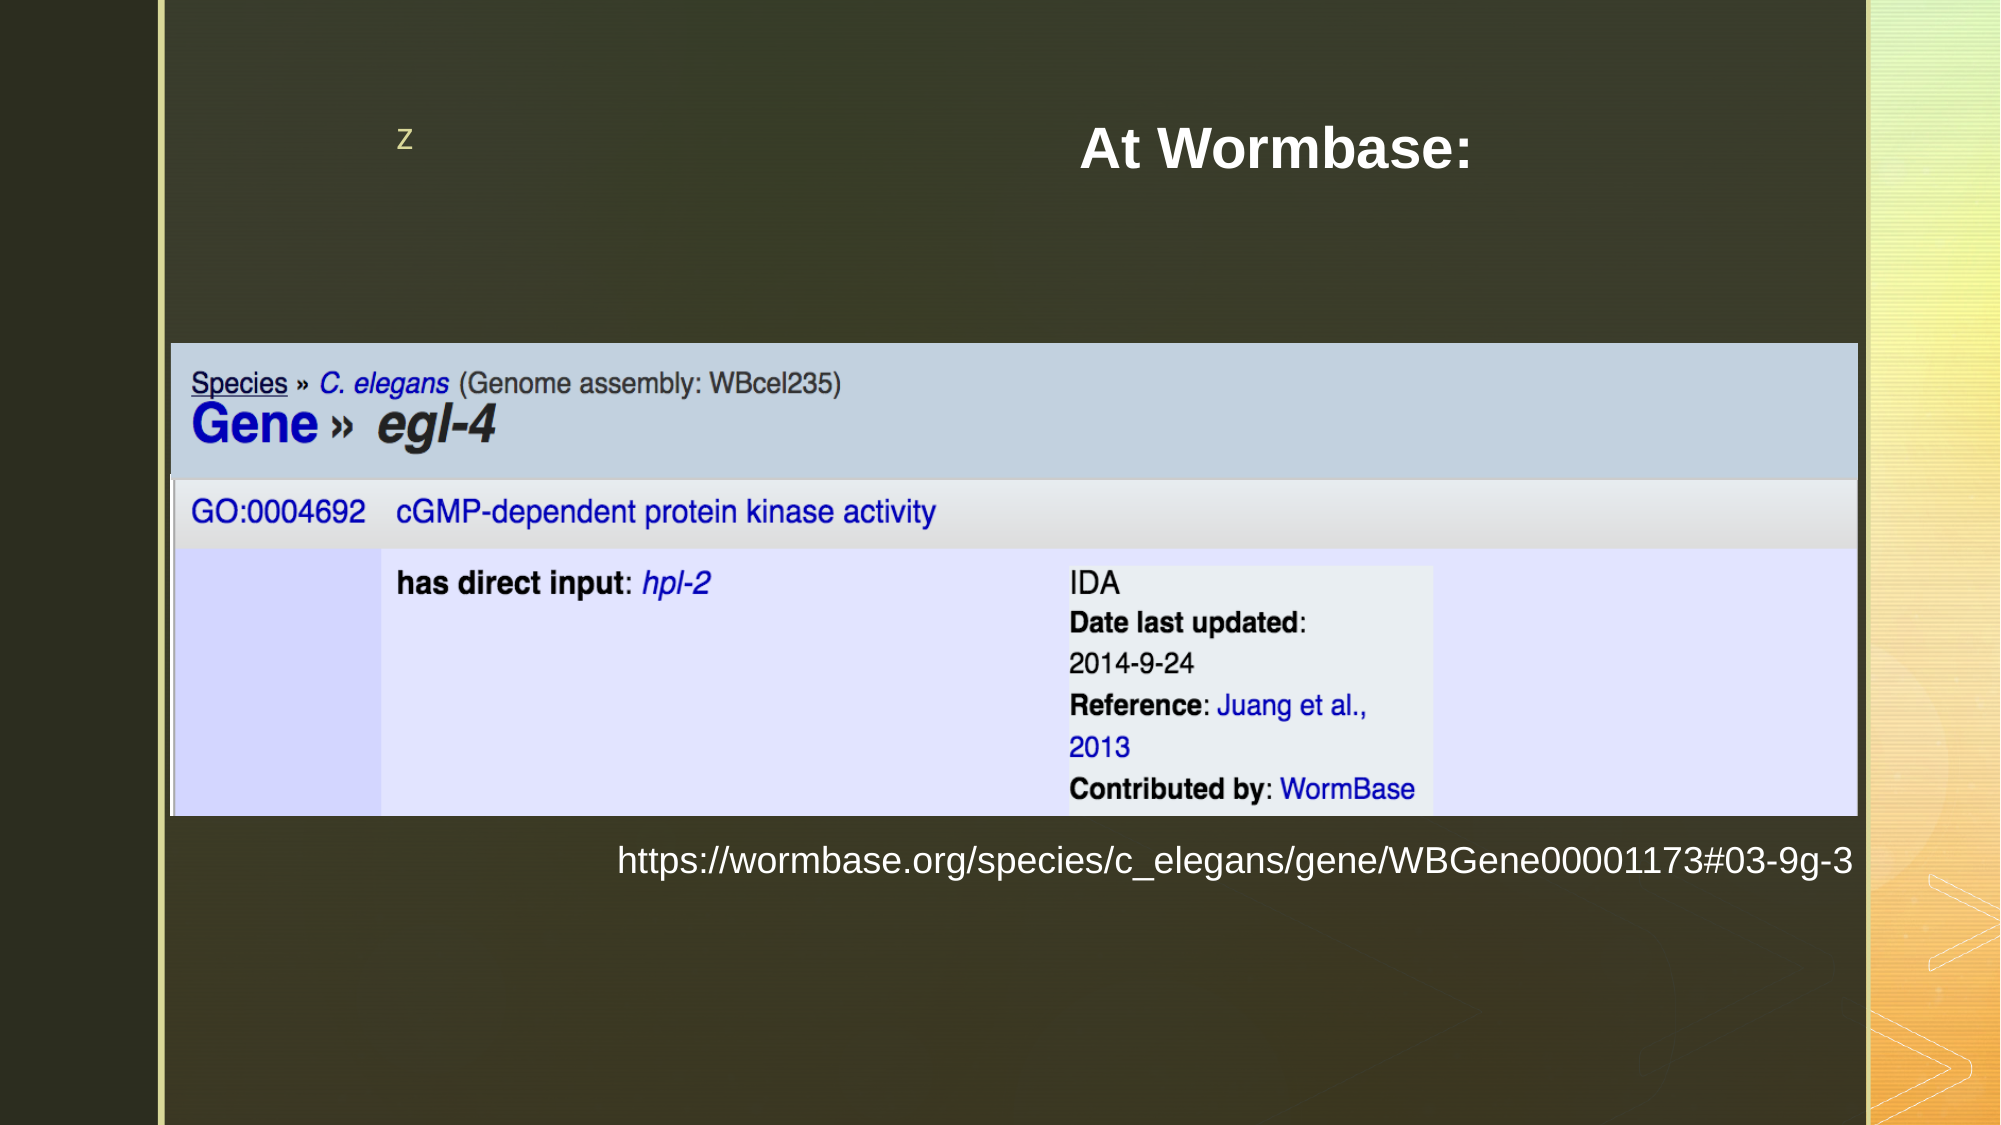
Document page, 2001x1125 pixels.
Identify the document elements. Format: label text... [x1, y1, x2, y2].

text_box At Wormbase: [1065, 102, 1721, 188]
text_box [170, 343, 1859, 816]
picture [1871, 0, 2001, 1125]
text_box https://wormbase.org/species/c_elegans/gene/WBGene00001173#03-9g-3 [602, 828, 1894, 889]
